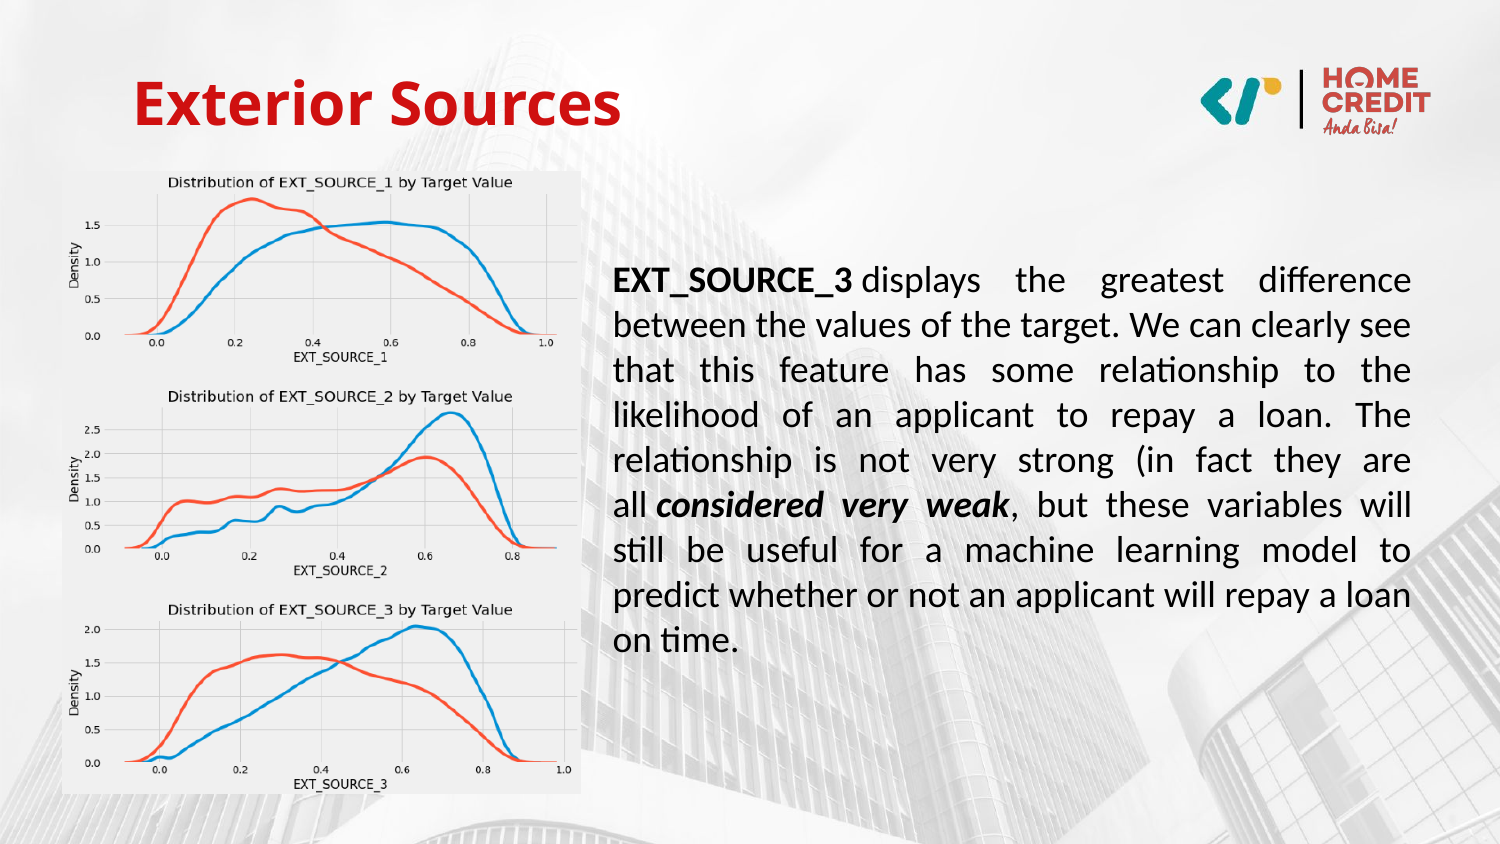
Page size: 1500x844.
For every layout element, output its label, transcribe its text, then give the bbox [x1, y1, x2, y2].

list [62, 170, 581, 794]
list EXT_SOURCE_3 displays the greatest difference between the values of the target. We can clearly see that this feature has some relationship to the likelihood of an applicant to repay a loan. The relationship is not very strong (in fact they are all considered very weak, but these variables will still be useful for a machine learning model to predict whether or not an applicant will repay a loan on time. [612, 255, 1413, 665]
text_box [1318, 57, 1435, 145]
title Exterior Sources [132, 65, 1318, 139]
picture [0, 0, 1500, 844]
